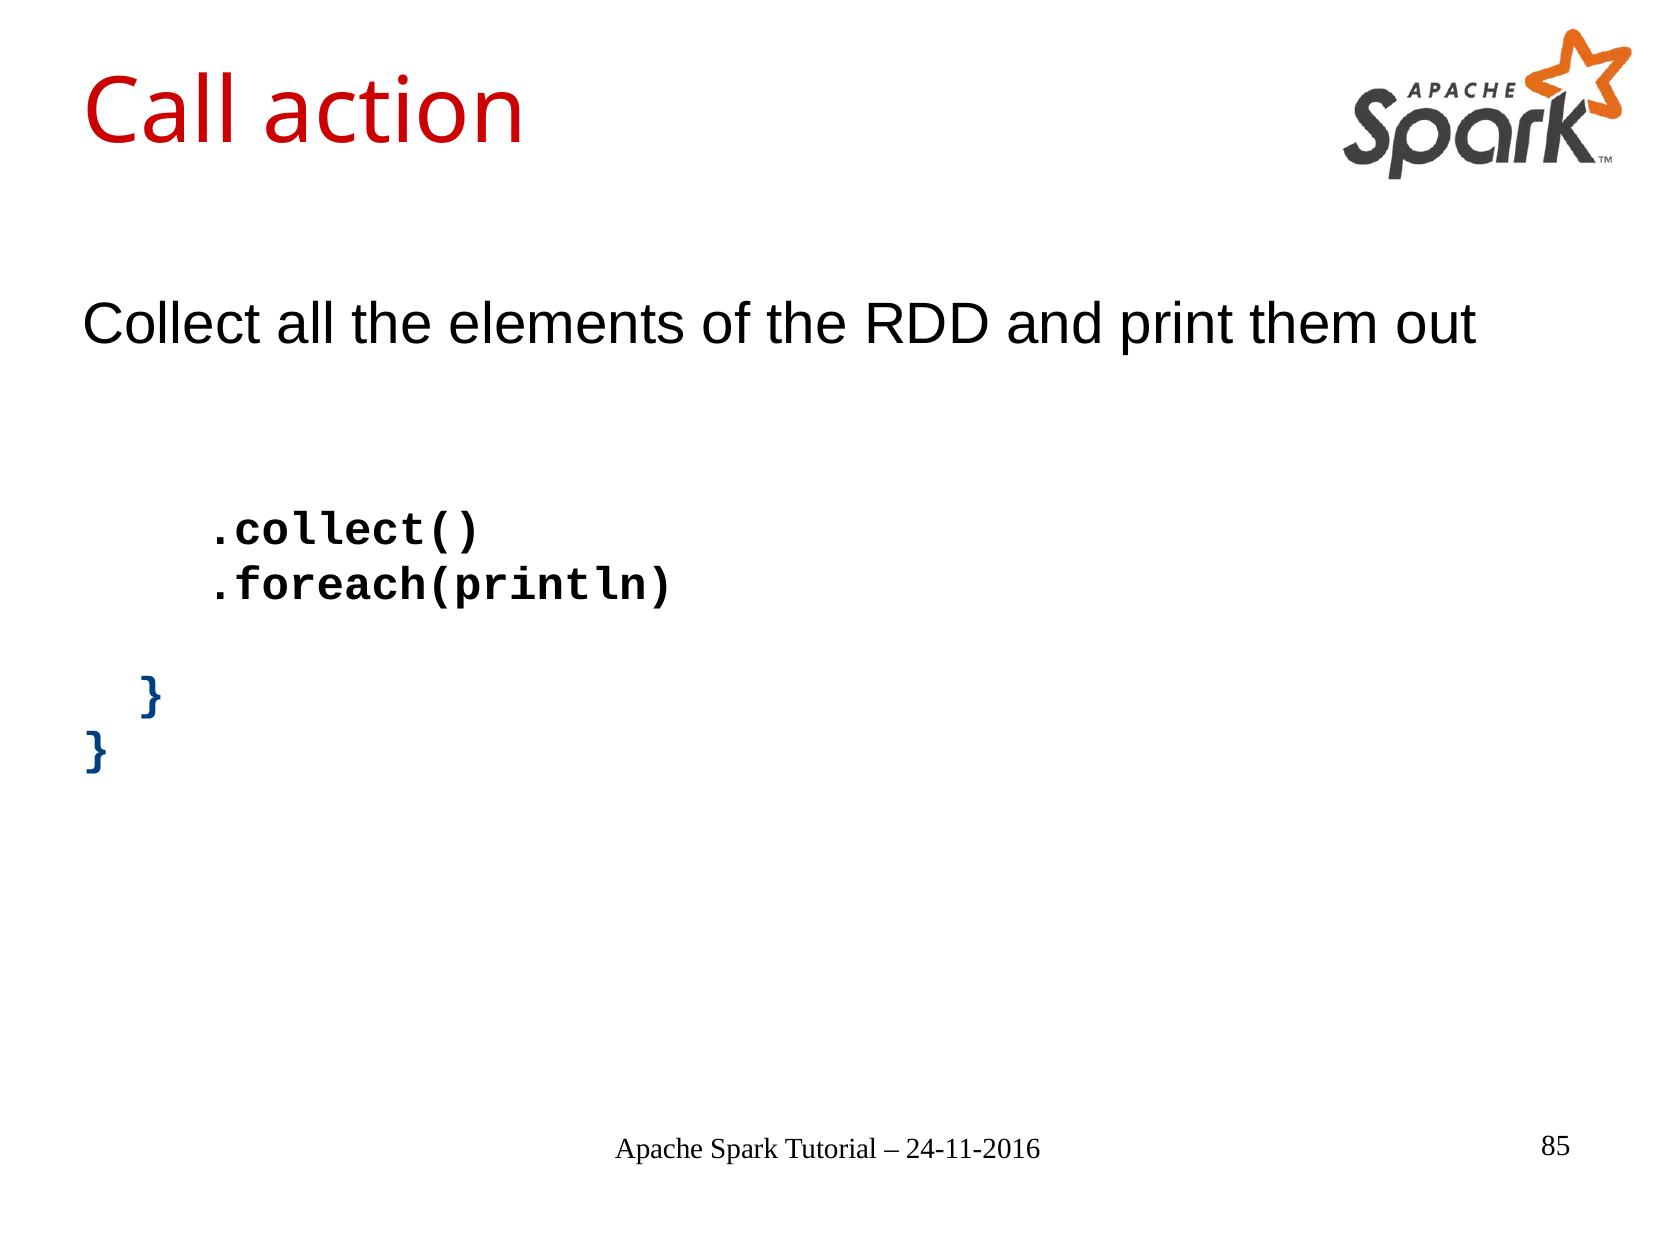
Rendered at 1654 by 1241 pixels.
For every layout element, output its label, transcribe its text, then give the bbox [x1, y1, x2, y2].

picture [1341, 27, 1632, 182]
list Collect all the elements of the RDD and print them out .collect() .foreach(println) } } [82, 254, 1580, 1087]
title Call action [82, 2, 1571, 210]
slide_number 85 [1185, 1129, 1571, 1215]
footer Apache Spark Tutorial – 24-11-2016 [565, 1129, 1090, 1215]
